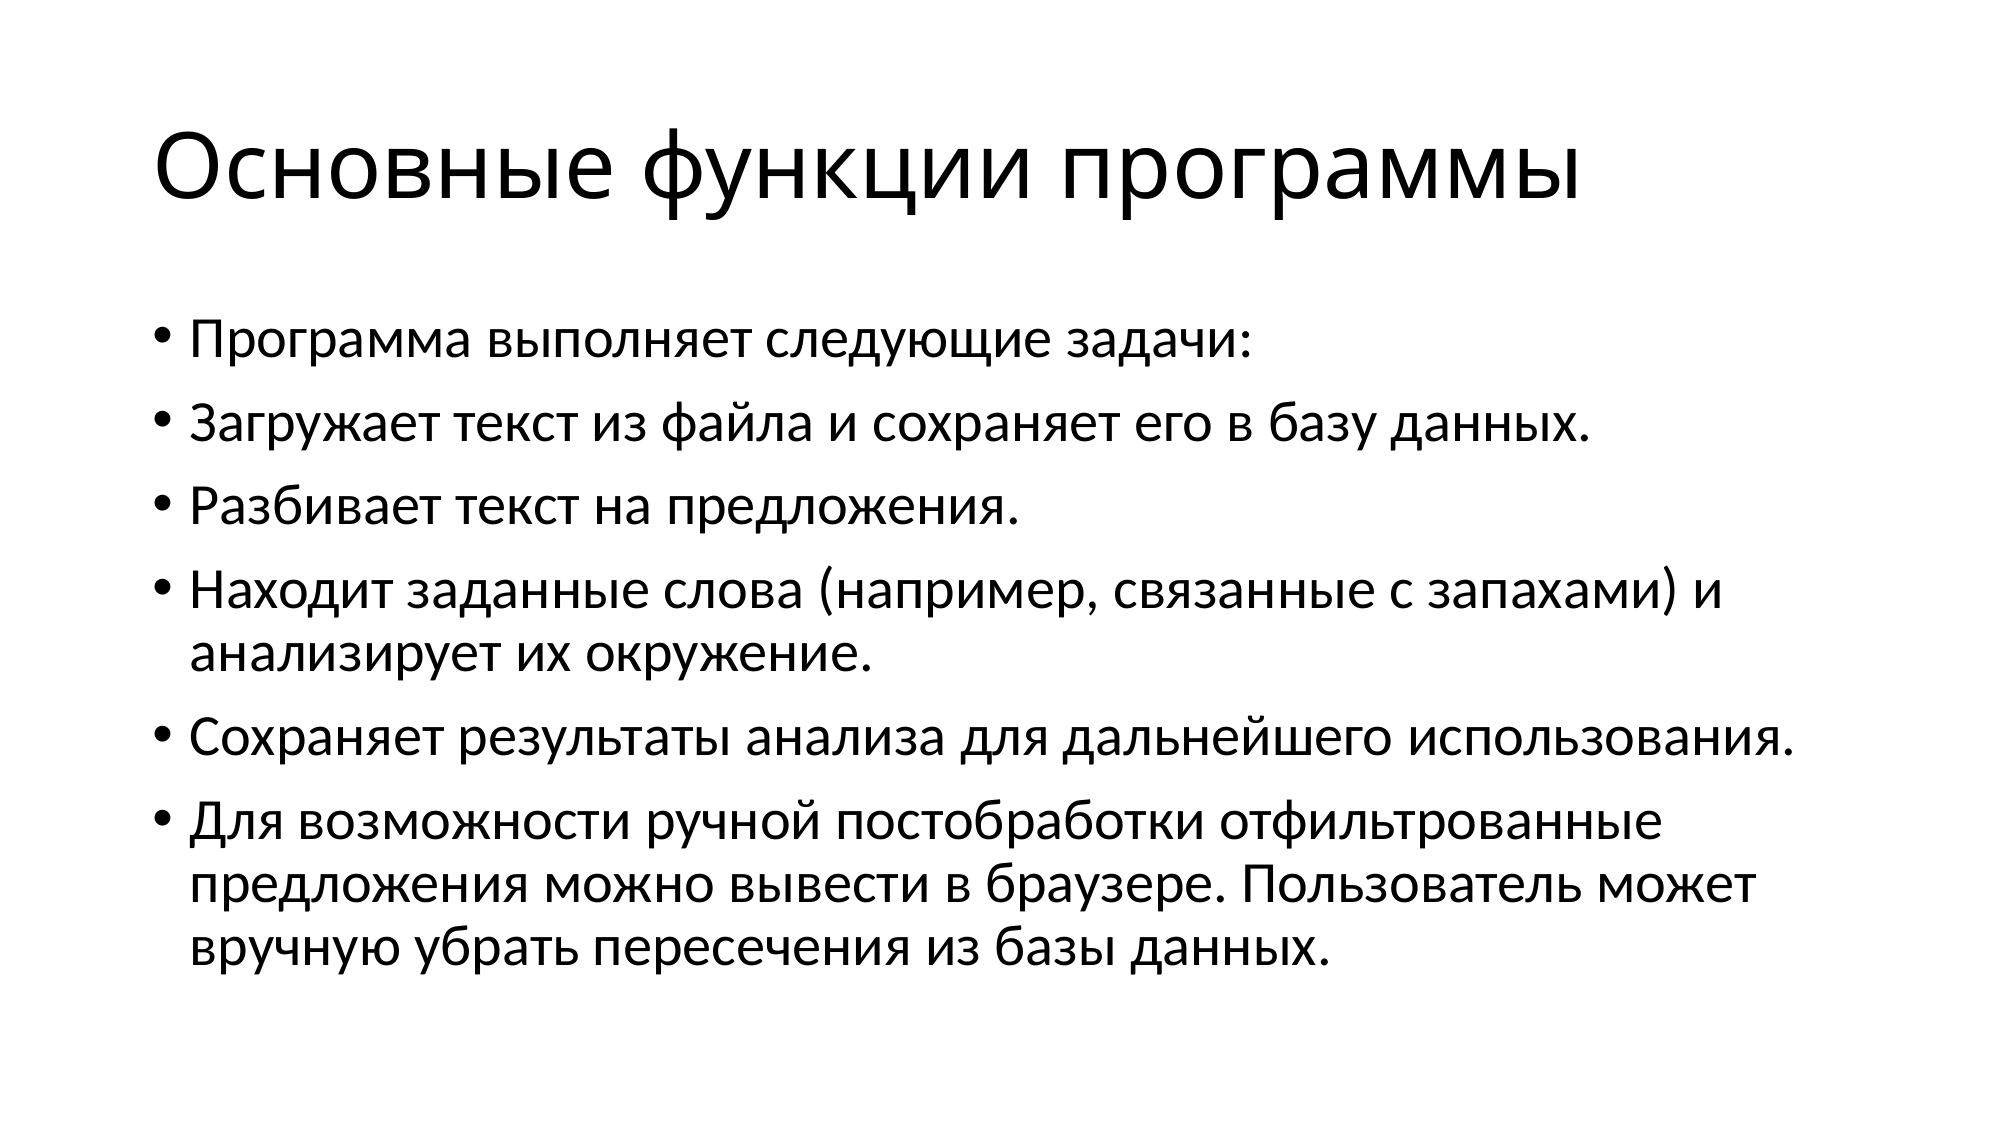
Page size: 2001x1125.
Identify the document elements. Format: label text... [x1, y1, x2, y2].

title Основные функции программы [137, 59, 1863, 278]
list Программа выполняет следующие задачи: Загружает текст из файла и сохраняет его в базу данных. Разбивает текст на предложения. Находит заданные слова (например, связанные с запахами) и анализирует их окружение. Сохраняет результаты анализа для дальнейшего использования. Для возможности ручной постобработки отфильтрованные предложения можно вывести в браузере. Пользователь может вручную убрать пересечения из базы данных. [137, 299, 1863, 1014]
